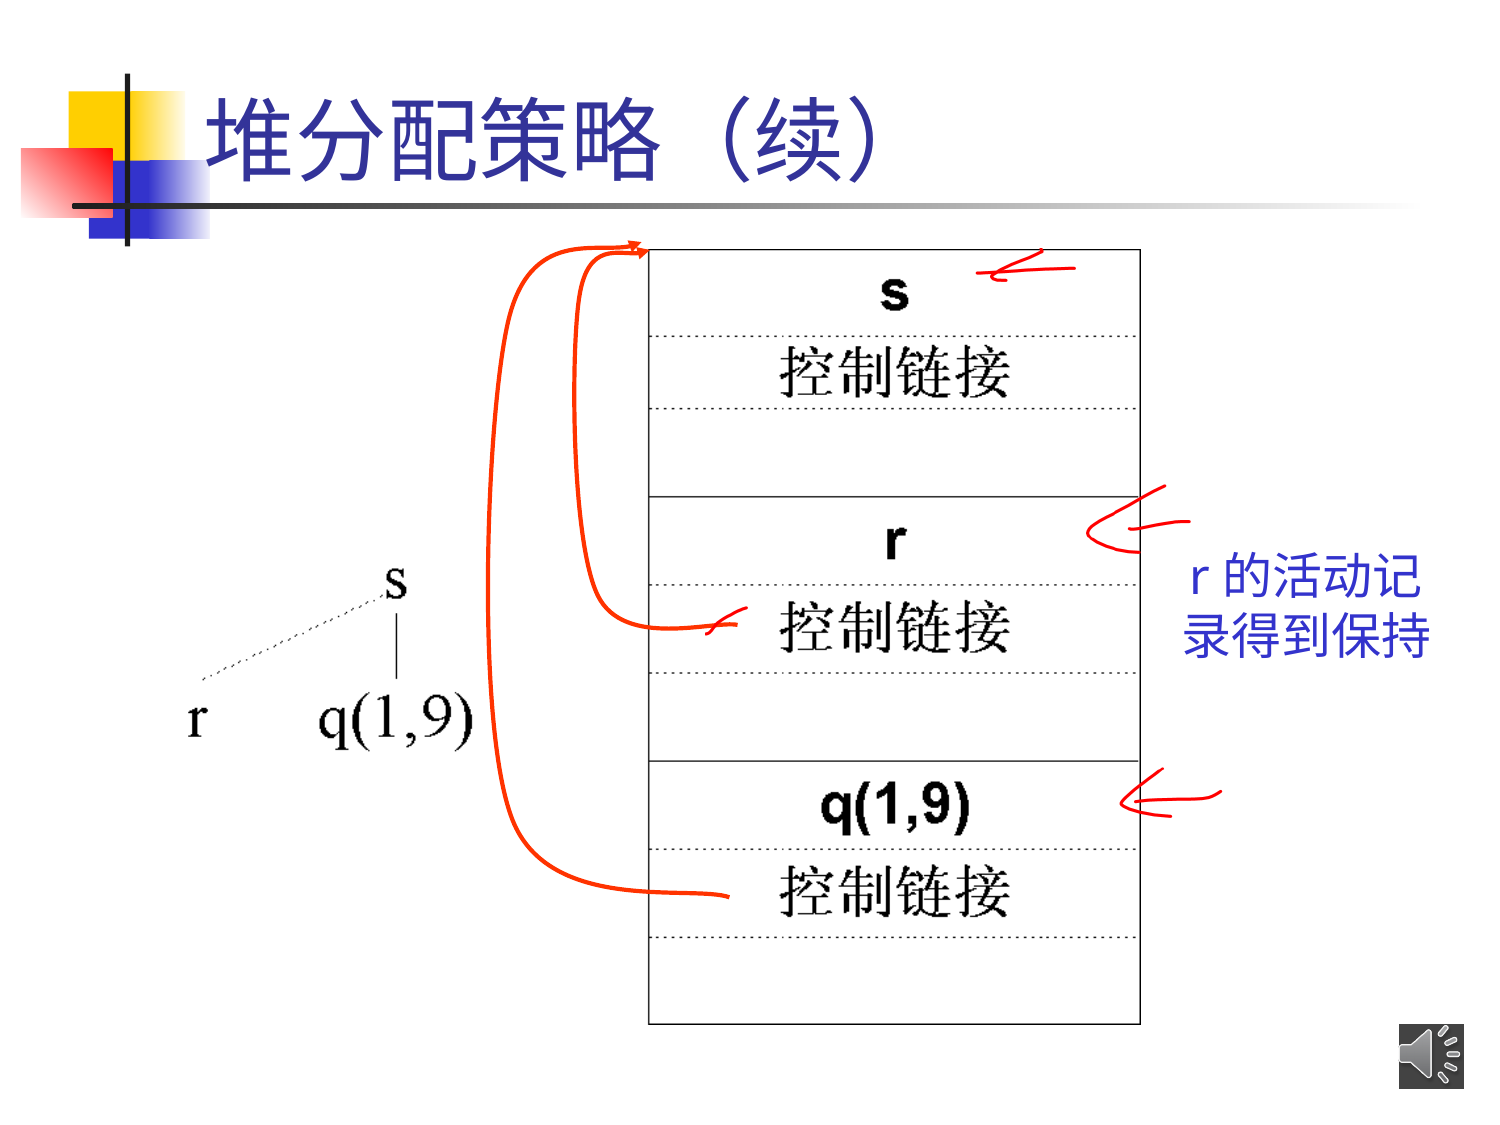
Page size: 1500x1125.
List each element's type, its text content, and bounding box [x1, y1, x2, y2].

text_box r的活动记录得到保持 [1232, 537, 1450, 673]
picture [187, 248, 1232, 1025]
title 堆分配策略（续） [188, 12, 1468, 200]
text_box [587, 240, 643, 248]
picture [1397, 1022, 1465, 1090]
